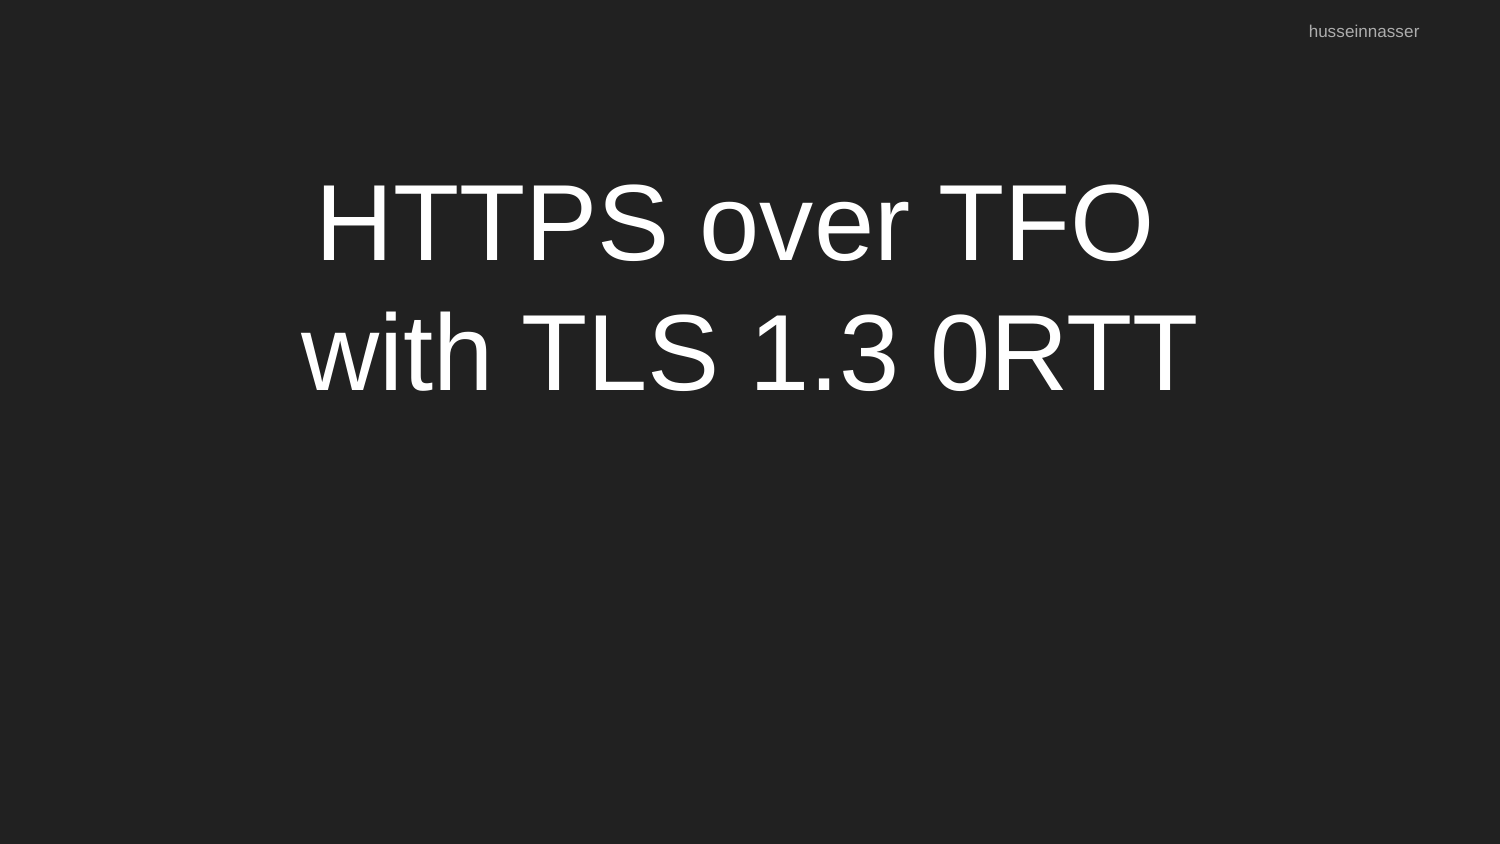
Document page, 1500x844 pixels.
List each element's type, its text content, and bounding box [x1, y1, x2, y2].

subtitle husseinnasser [1236, 11, 1492, 53]
title HTTPS over TFO with TLS 1.3 0RTT [51, 90, 1449, 427]
